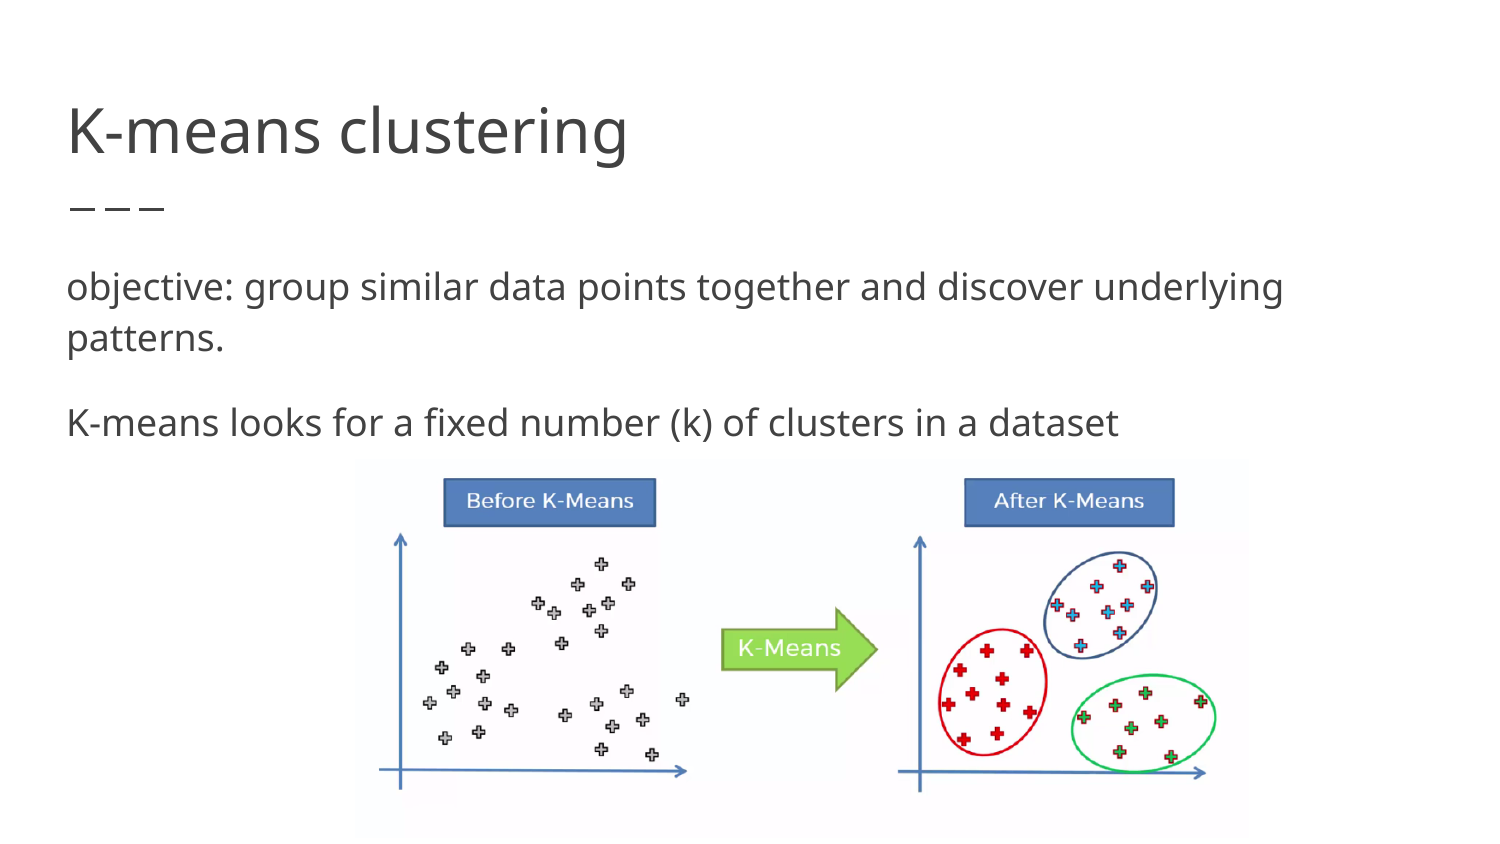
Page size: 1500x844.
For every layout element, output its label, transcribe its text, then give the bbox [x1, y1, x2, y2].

list objective: group similar data points together and discover underlying patterns. K-means looks for a fixed number (k) of clusters in a dataset [51, 240, 1449, 750]
picture [355, 459, 1249, 838]
title K-means clustering [51, 61, 1449, 182]
